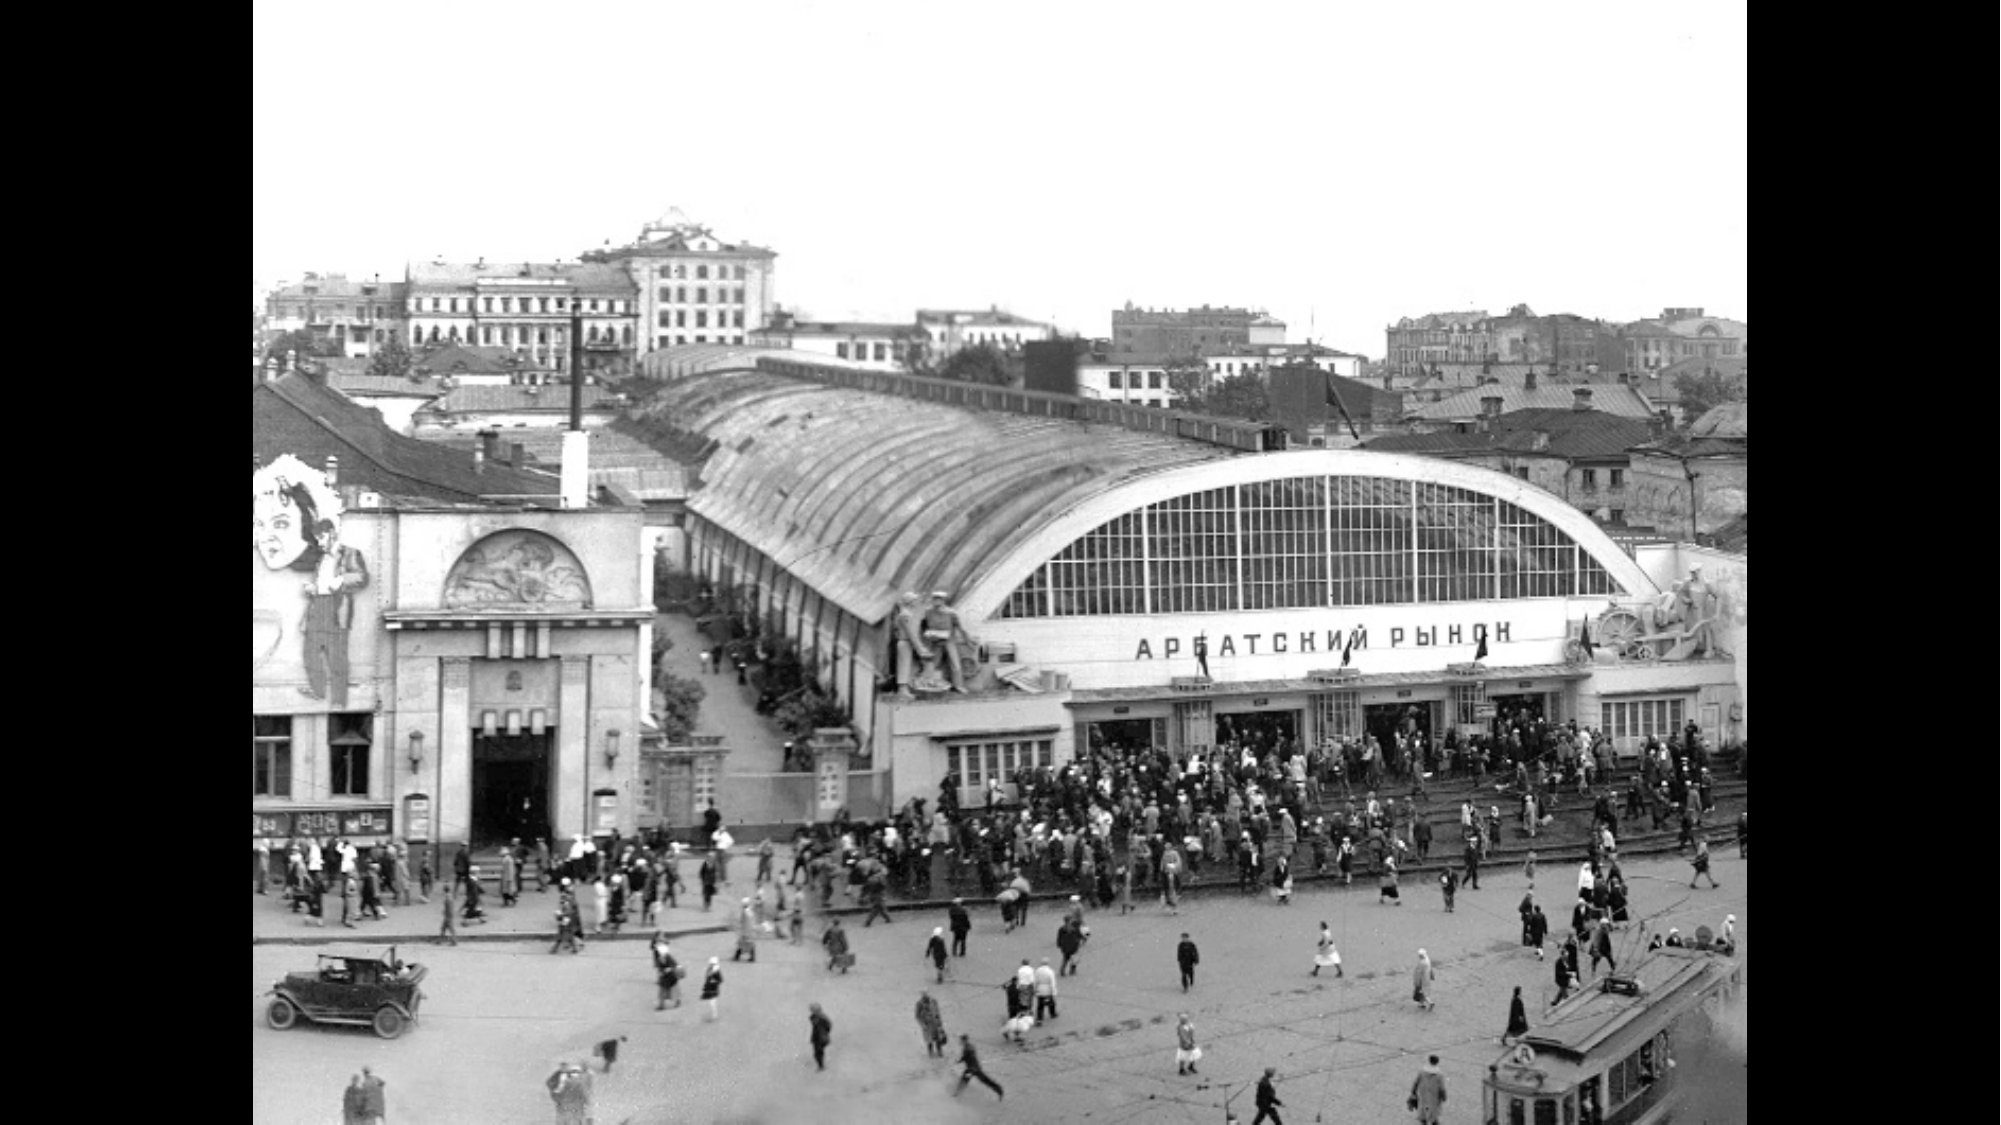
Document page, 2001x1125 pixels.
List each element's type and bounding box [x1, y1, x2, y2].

picture [253, 0, 1747, 1125]
